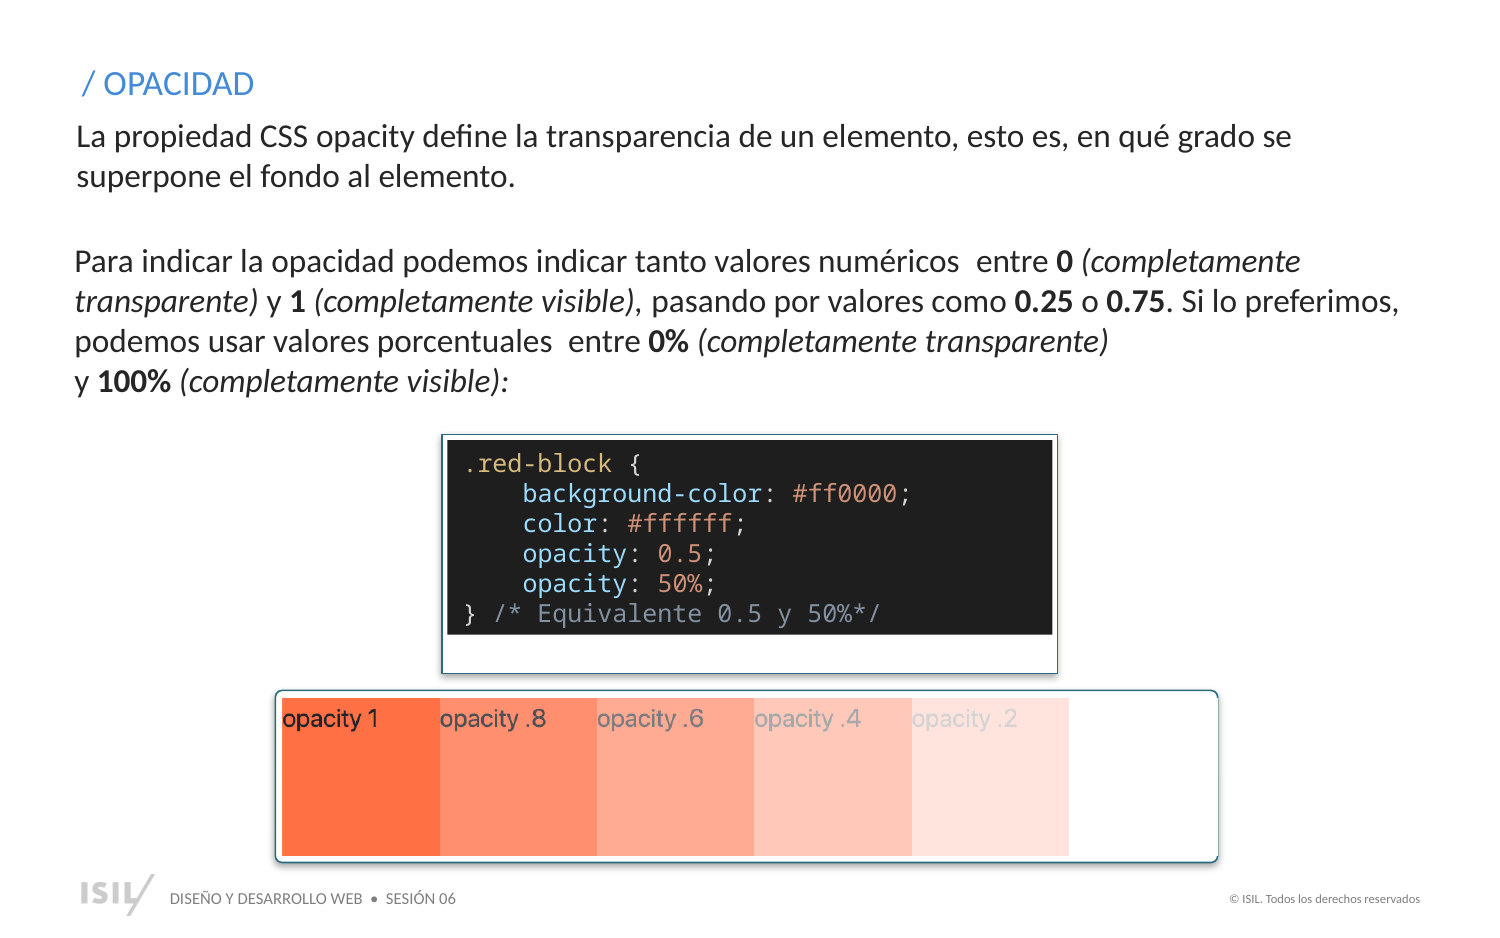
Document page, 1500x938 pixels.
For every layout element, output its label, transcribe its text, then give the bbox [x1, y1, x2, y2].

text_box .red-block { background-color: #ff0000; color: #ffffff; opacity: 0.5; opacity: 50%; } /* Equivalente 0.5 y 50%*/ [447, 440, 1053, 635]
text_box [442, 434, 1058, 674]
text_box La propiedad CSS opacity define la transparencia de un elemento, esto es, en qué grado se superpone el fondo al elemento. Para indicar la opacidad podemos indicar tanto valores numéricos entre 0 (completamente transparente) y 1 (completamente visible), pasando por valores como 0.25 o 0.75. Si lo preferimos, podemos usar valores porcentuales entre 0% (completamente transparente) y 100% (completamente visible): [59, 107, 1424, 452]
picture [281, 697, 1218, 856]
text_box / OPACIDAD [66, 52, 1249, 111]
text_box [275, 690, 1218, 862]
